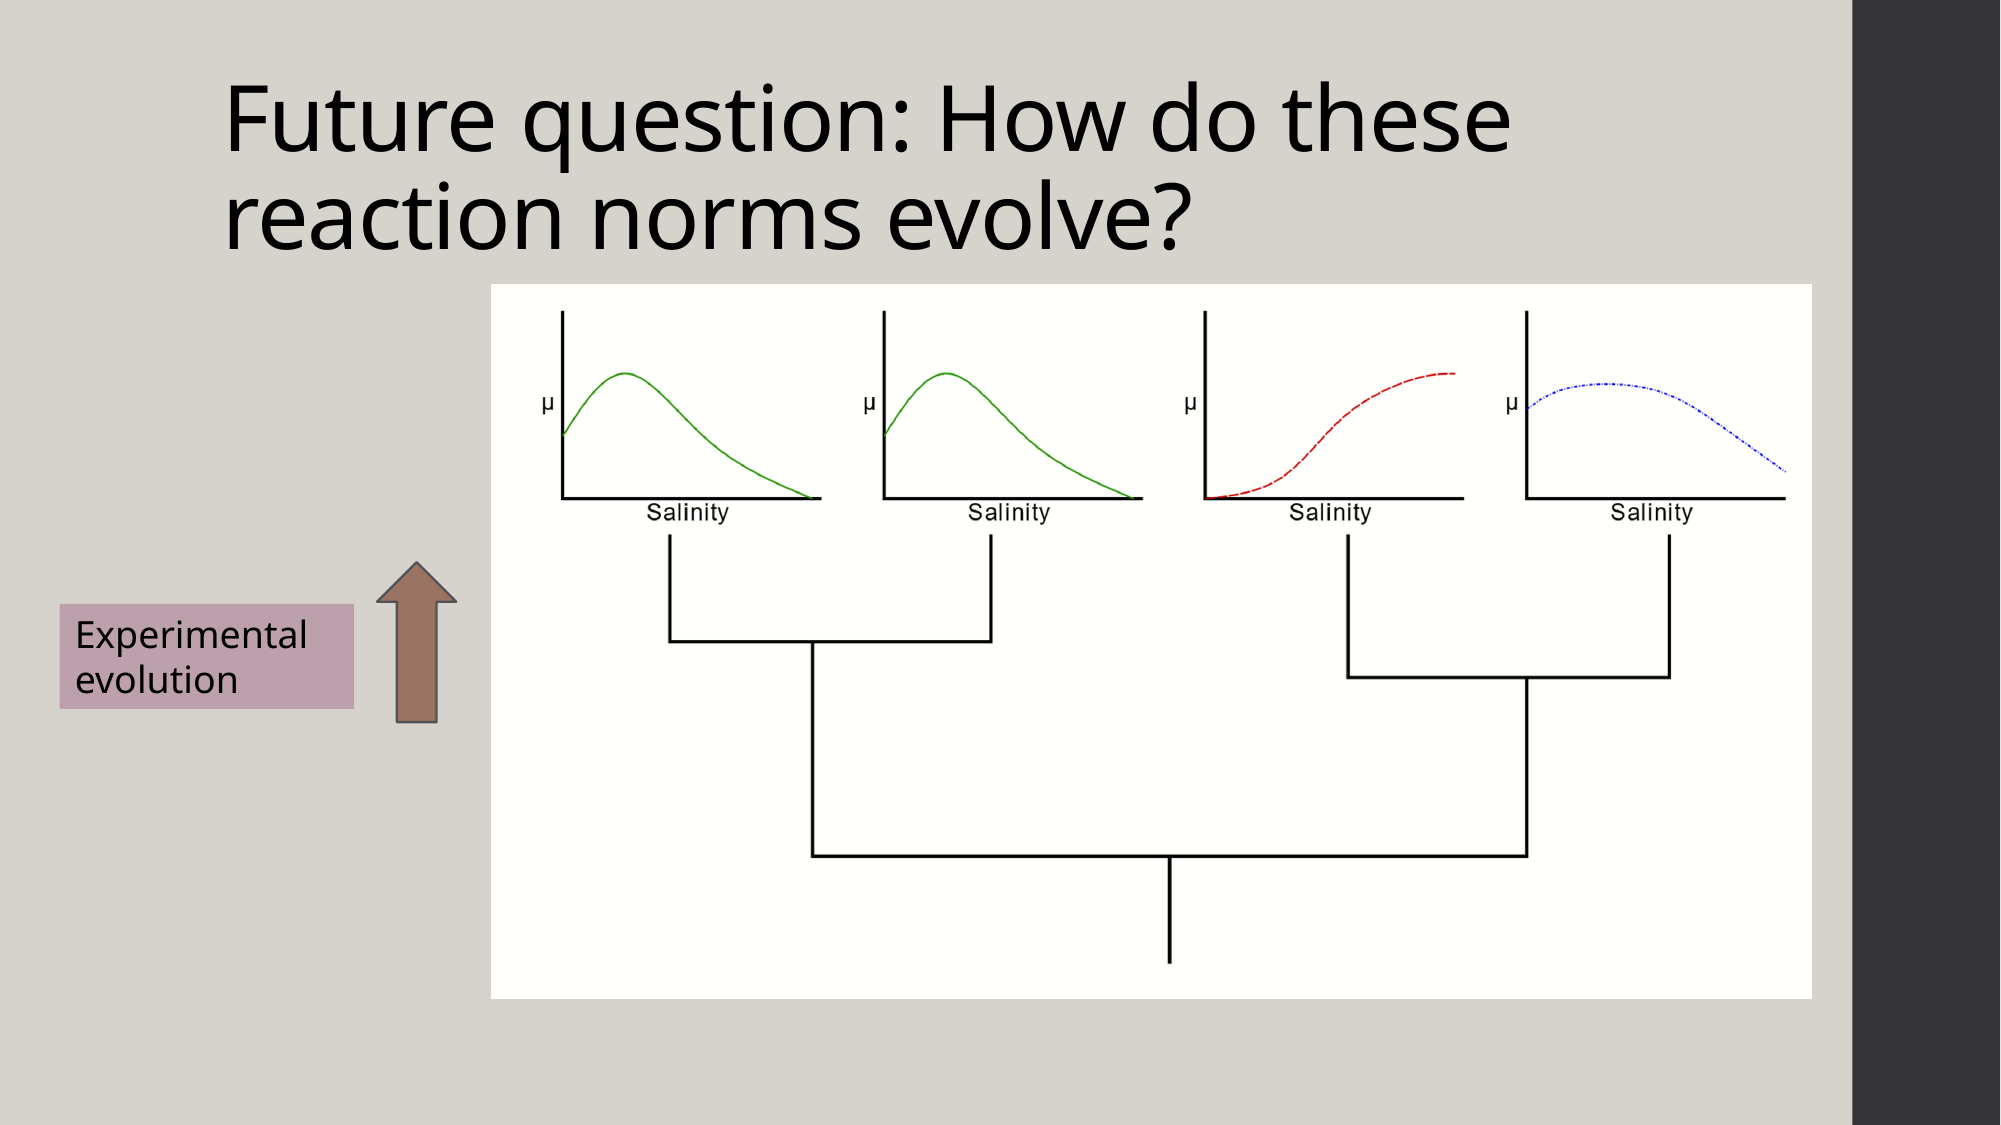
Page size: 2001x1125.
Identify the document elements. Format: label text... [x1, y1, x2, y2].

text_box [375, 561, 458, 724]
text_box Experimental evolution [59, 603, 355, 709]
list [490, 284, 1812, 999]
title Future question: How do these reaction norms evolve? [206, 60, 1797, 278]
